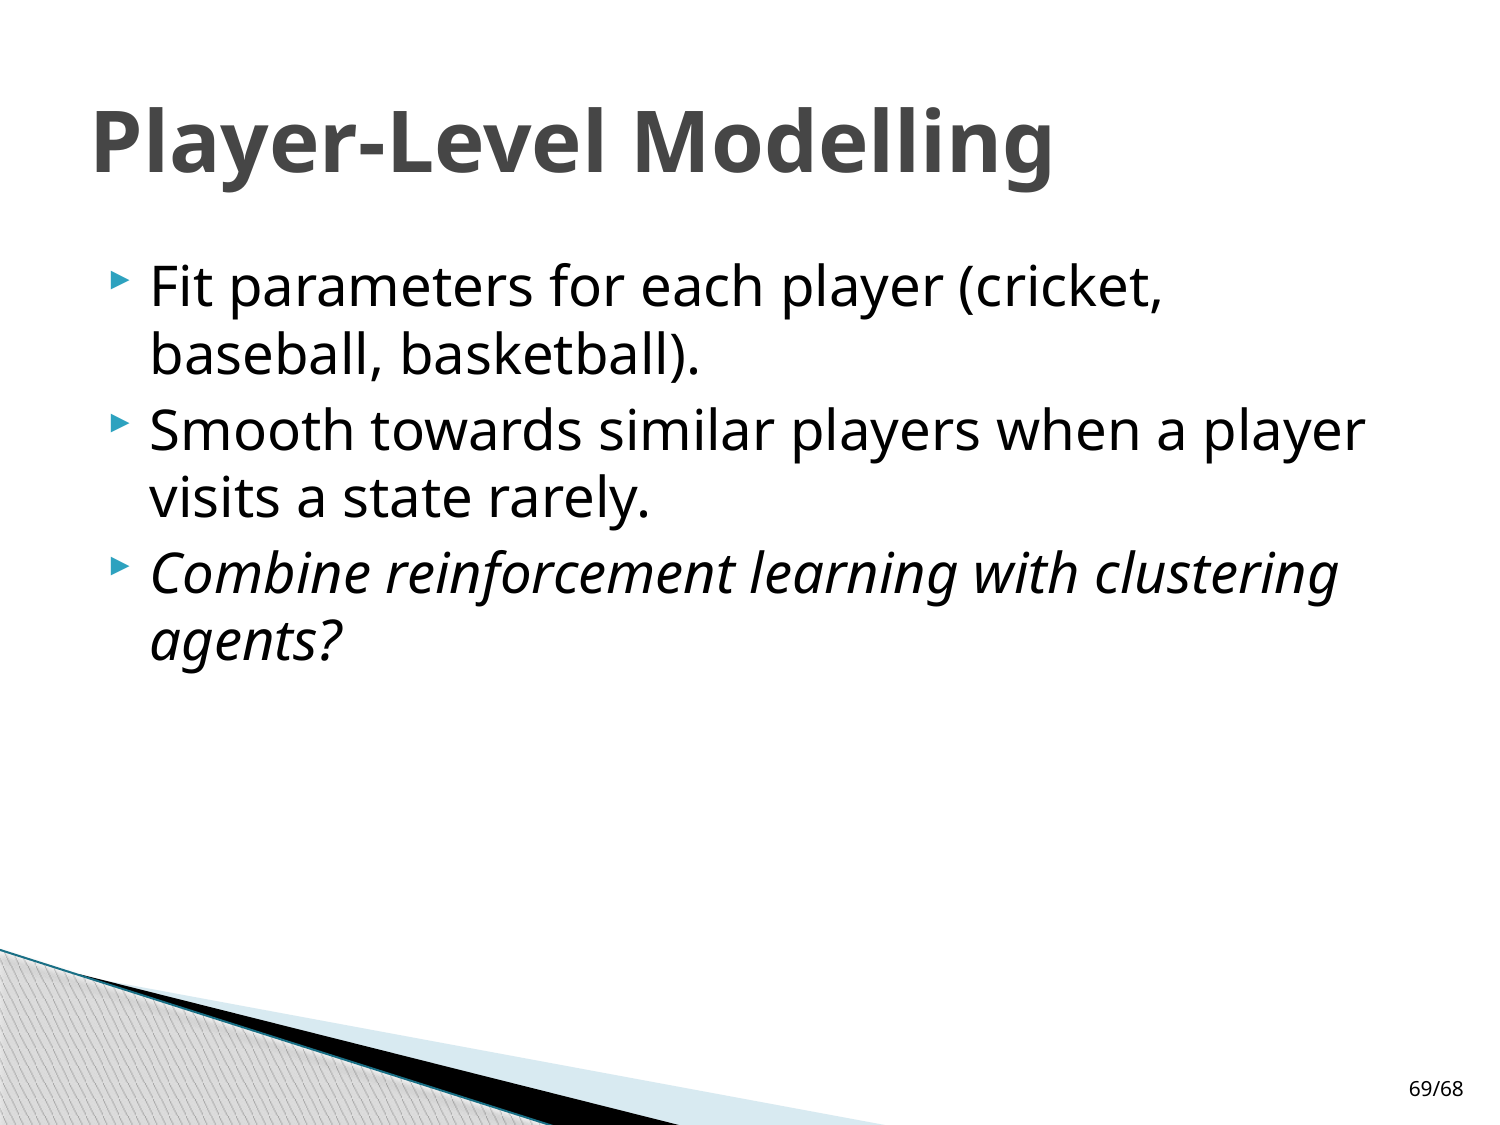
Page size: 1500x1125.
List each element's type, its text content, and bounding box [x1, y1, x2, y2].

slide_number 69/68 [1376, 1051, 1479, 1112]
list Fit parameters for each player (cricket, baseball, basketball). Smooth towards similar players when a player visits a state rarely. Combine reinforcement learning with clustering agents? [75, 243, 1425, 986]
title Player-Level Modelling [75, 45, 1425, 233]
